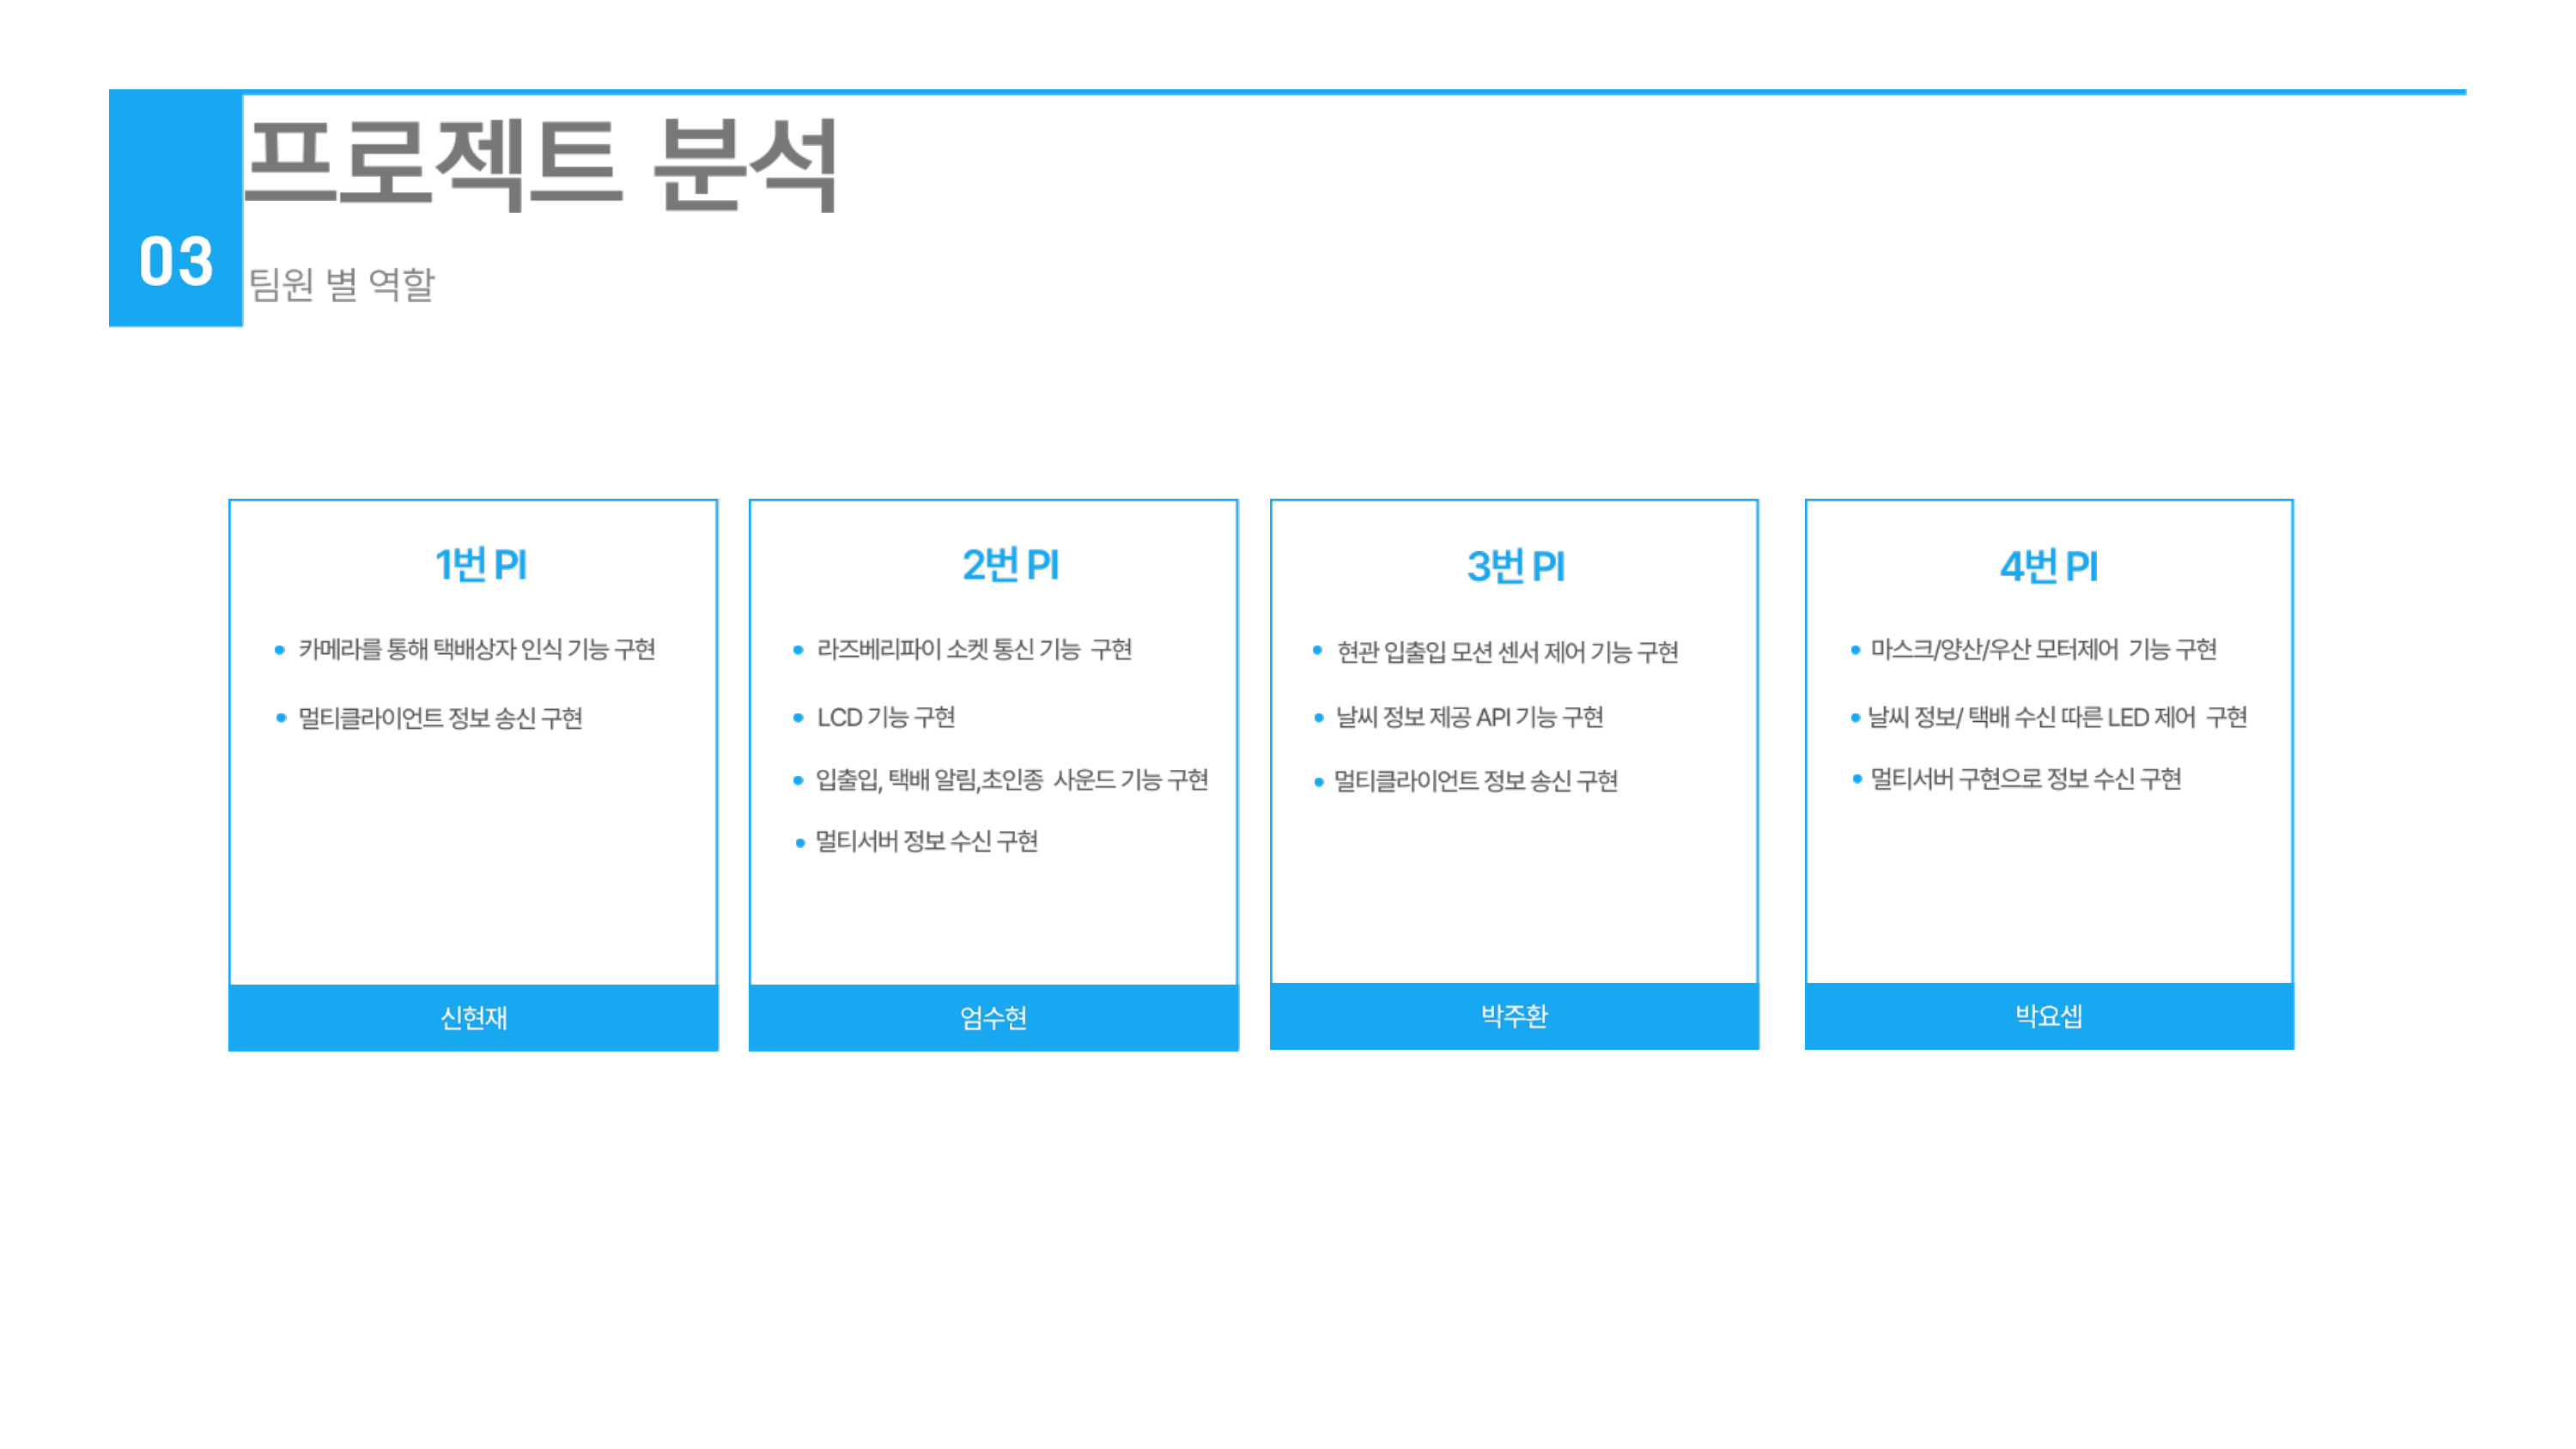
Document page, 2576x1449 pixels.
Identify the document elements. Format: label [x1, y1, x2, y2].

picture [108, 47, 2468, 348]
picture [118, 498, 2296, 1061]
